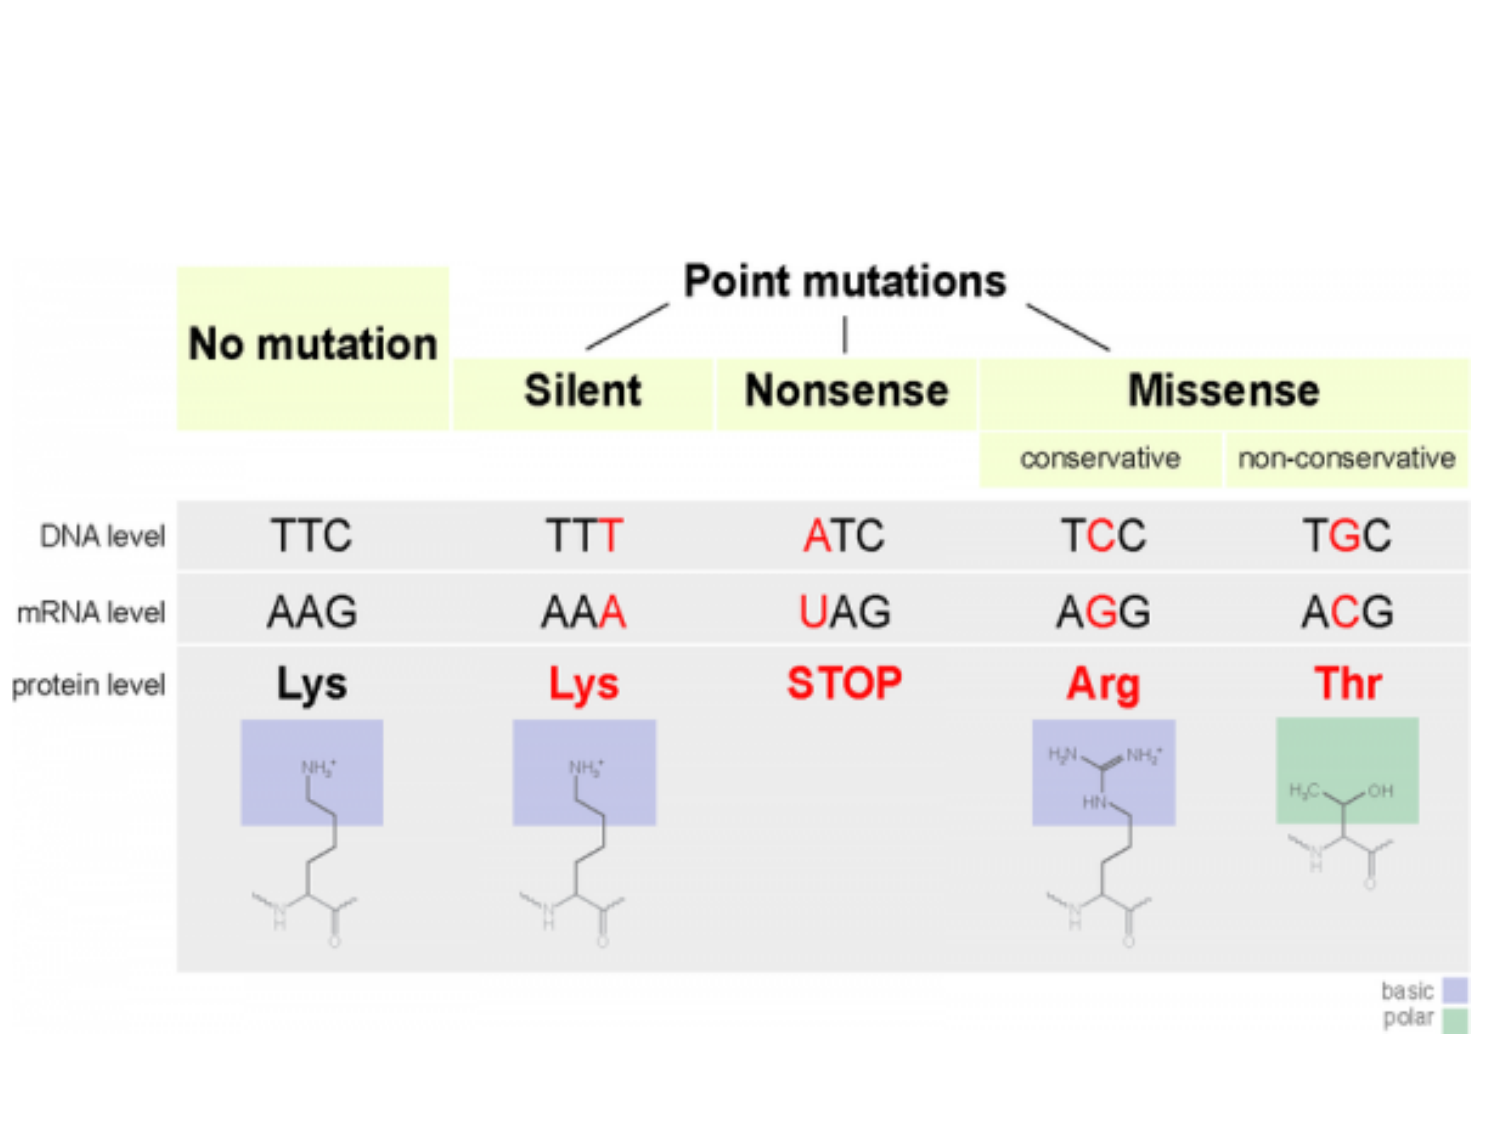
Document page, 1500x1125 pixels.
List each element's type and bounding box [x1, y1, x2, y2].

picture [11, 258, 1472, 1035]
